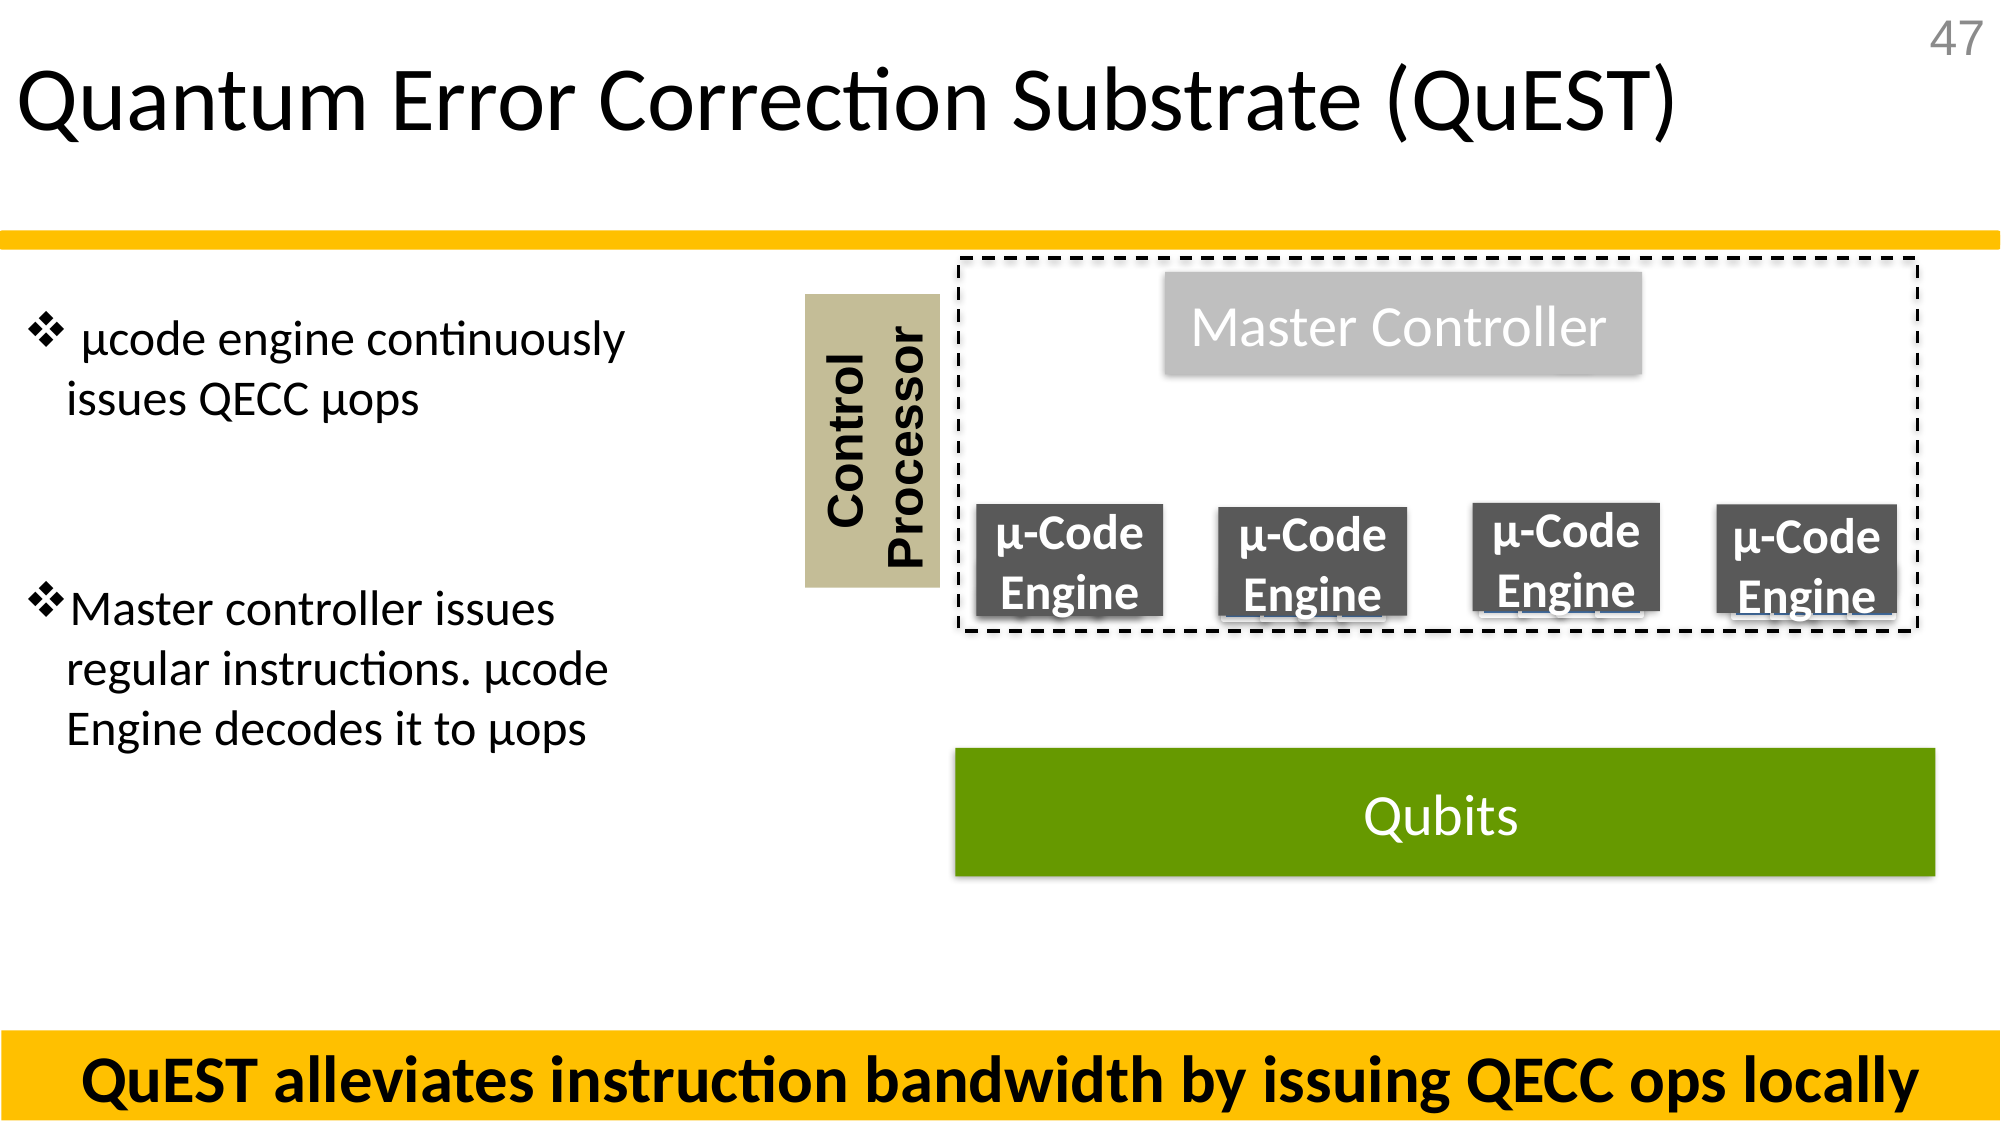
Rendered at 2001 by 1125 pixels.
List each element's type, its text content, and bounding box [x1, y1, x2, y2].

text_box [975, 502, 1898, 617]
slide_number 47 [1893, 0, 2000, 72]
title Quantum Error Correction Substrate (QuEST) [1, 0, 1778, 188]
text_box µcode engine continuously issues QECC µops Master controller issues regular instructions. µcode Engine decodes it to µops [9, 298, 693, 984]
text_box [958, 257, 1918, 632]
text_box QuEST alleviates instruction bandwidth by issuing QECC ops locally [0, 1028, 2000, 1123]
text_box Qubits [955, 747, 1936, 877]
text_box Control Processor [805, 294, 940, 588]
